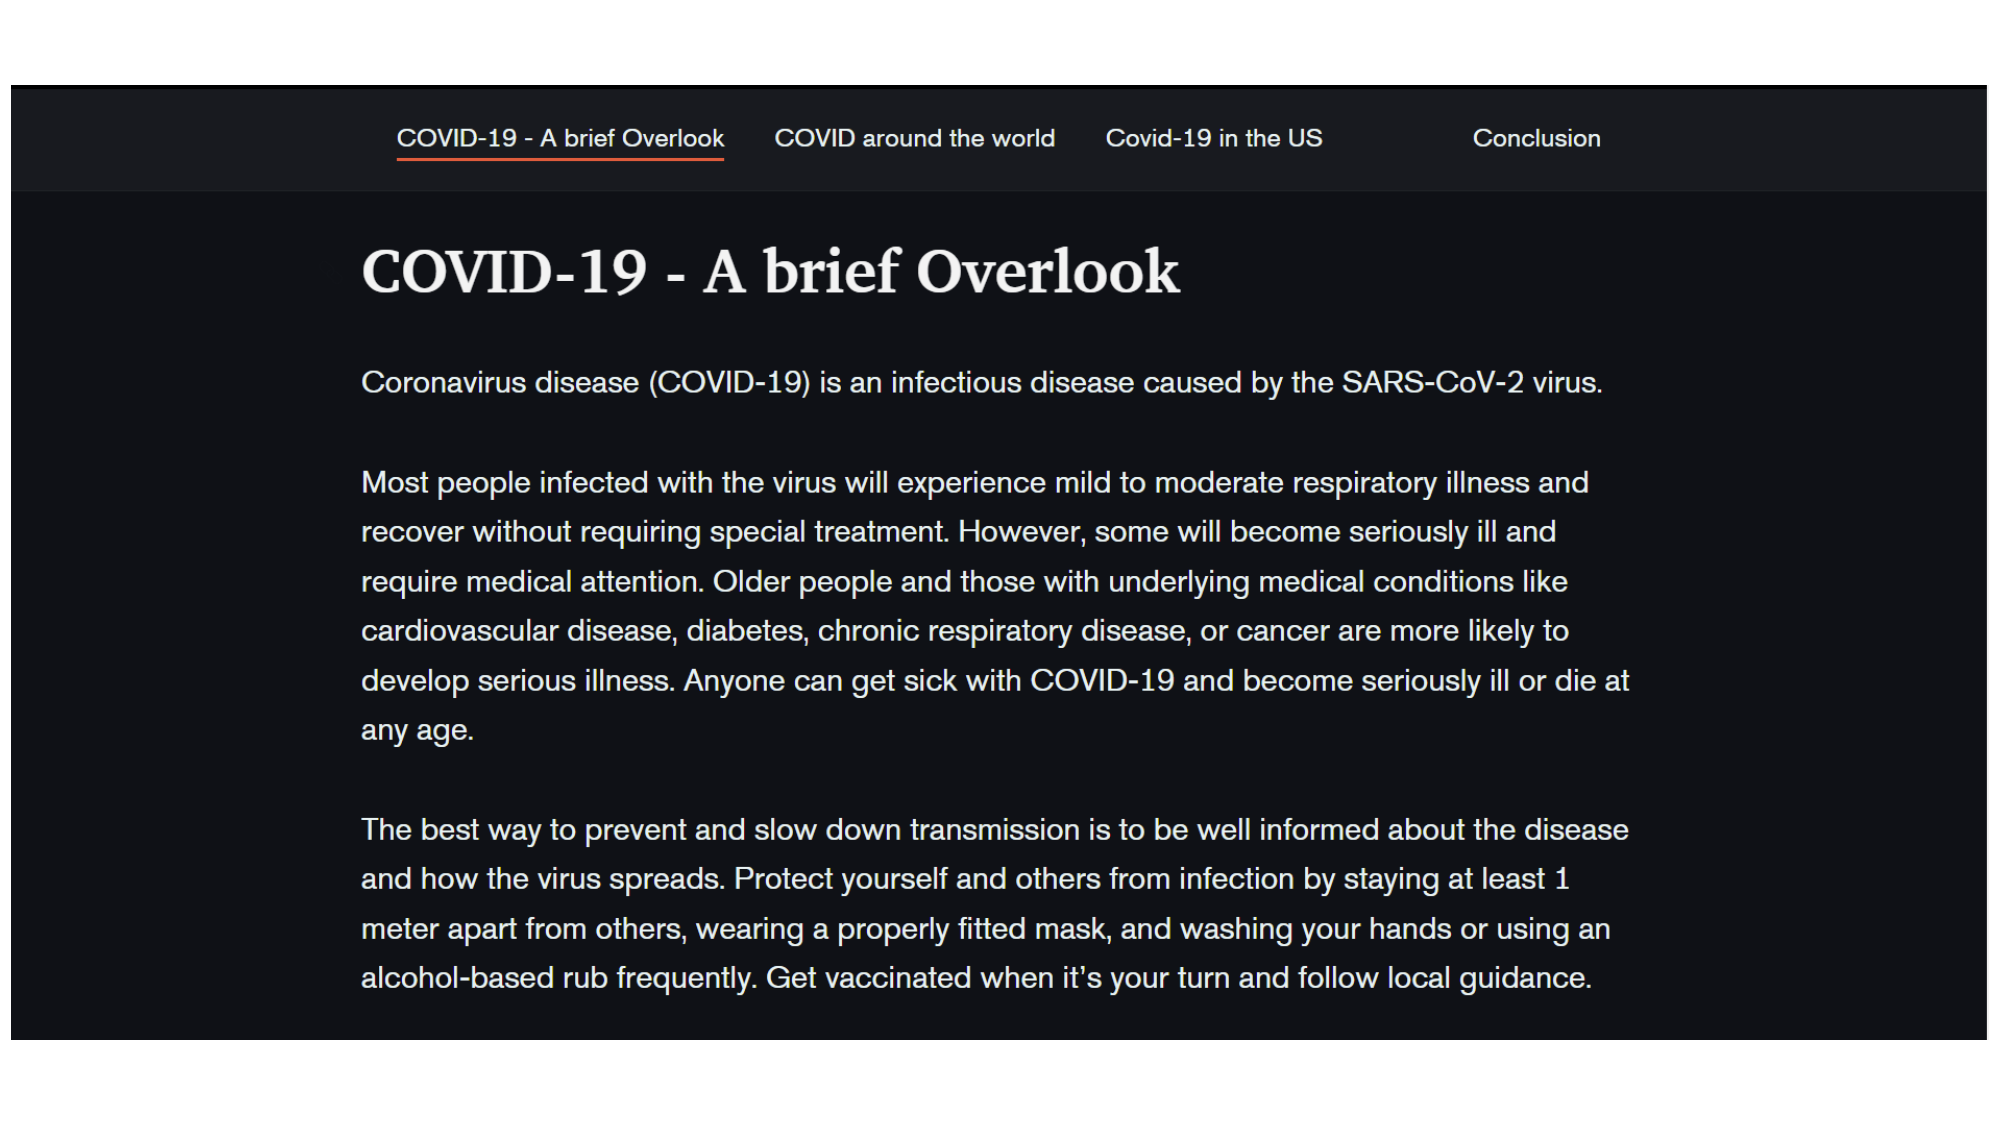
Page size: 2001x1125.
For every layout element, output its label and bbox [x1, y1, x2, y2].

picture [11, 85, 1989, 1040]
